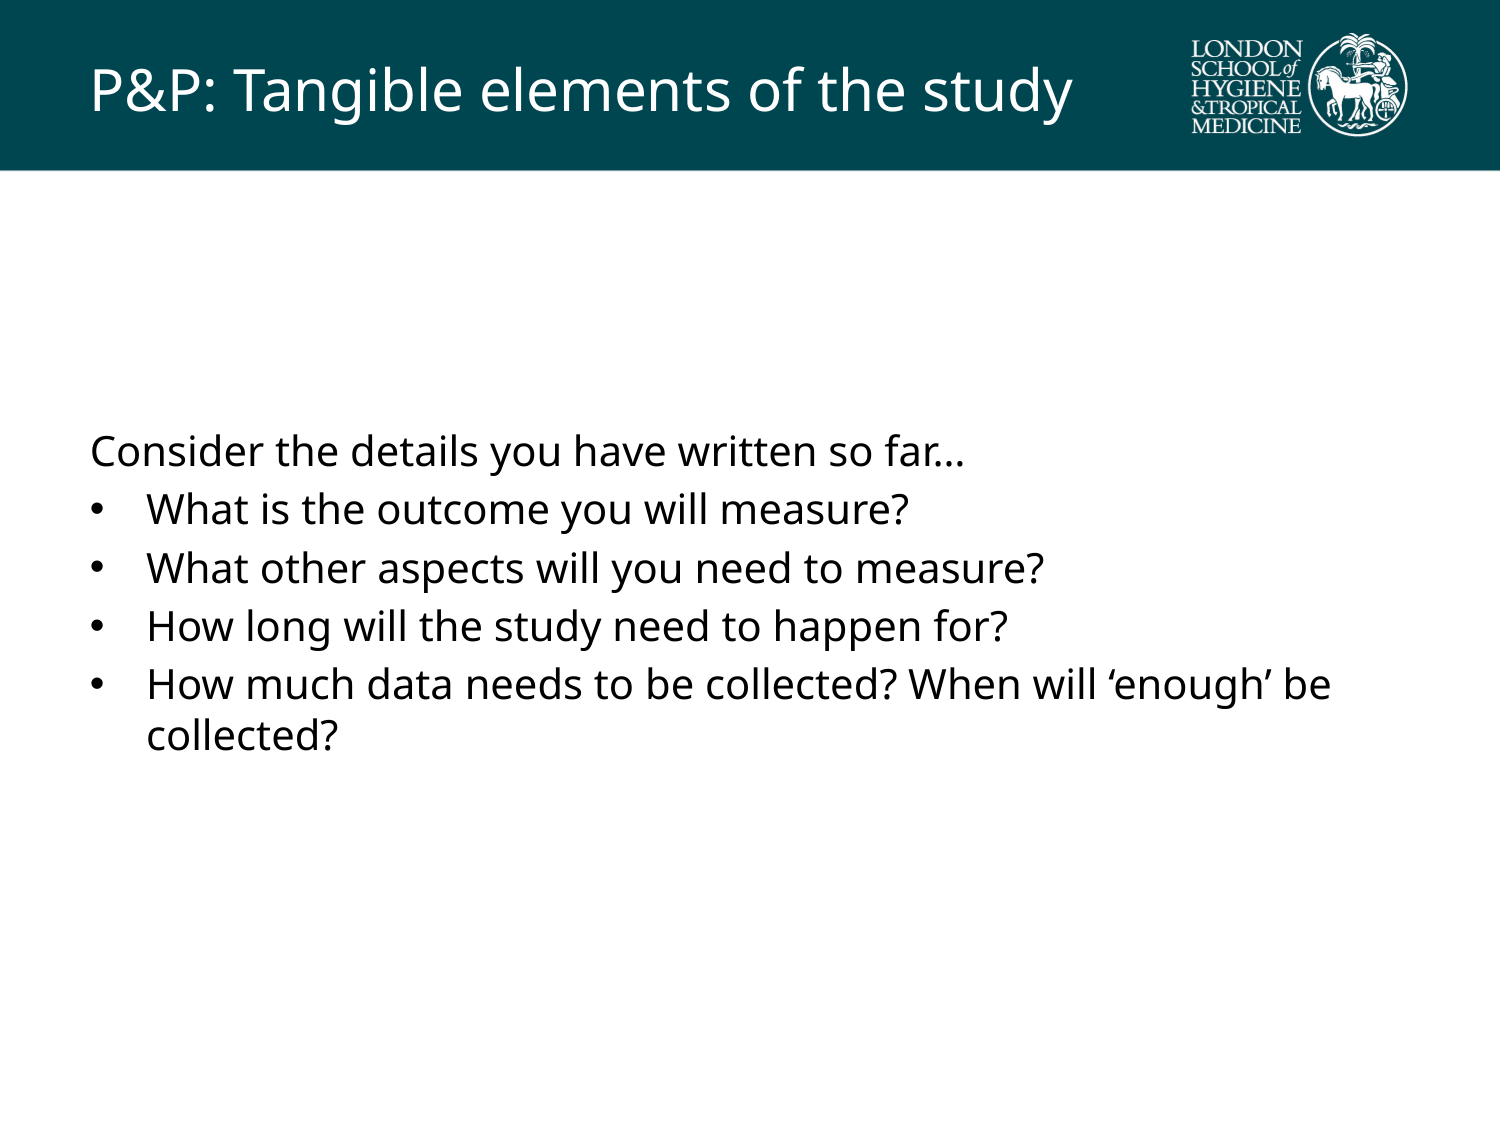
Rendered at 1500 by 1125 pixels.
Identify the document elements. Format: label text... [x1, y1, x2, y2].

title P&P: Tangible elements of the study [75, 45, 1175, 148]
list Consider the details you have written so far… What is the outcome you will measure? What other aspects will you need to measure? How long will the study need to happen for? How much data needs to be collected? When will ‘enough’ be collected? [75, 242, 1425, 1034]
picture [0, 0, 1500, 1125]
